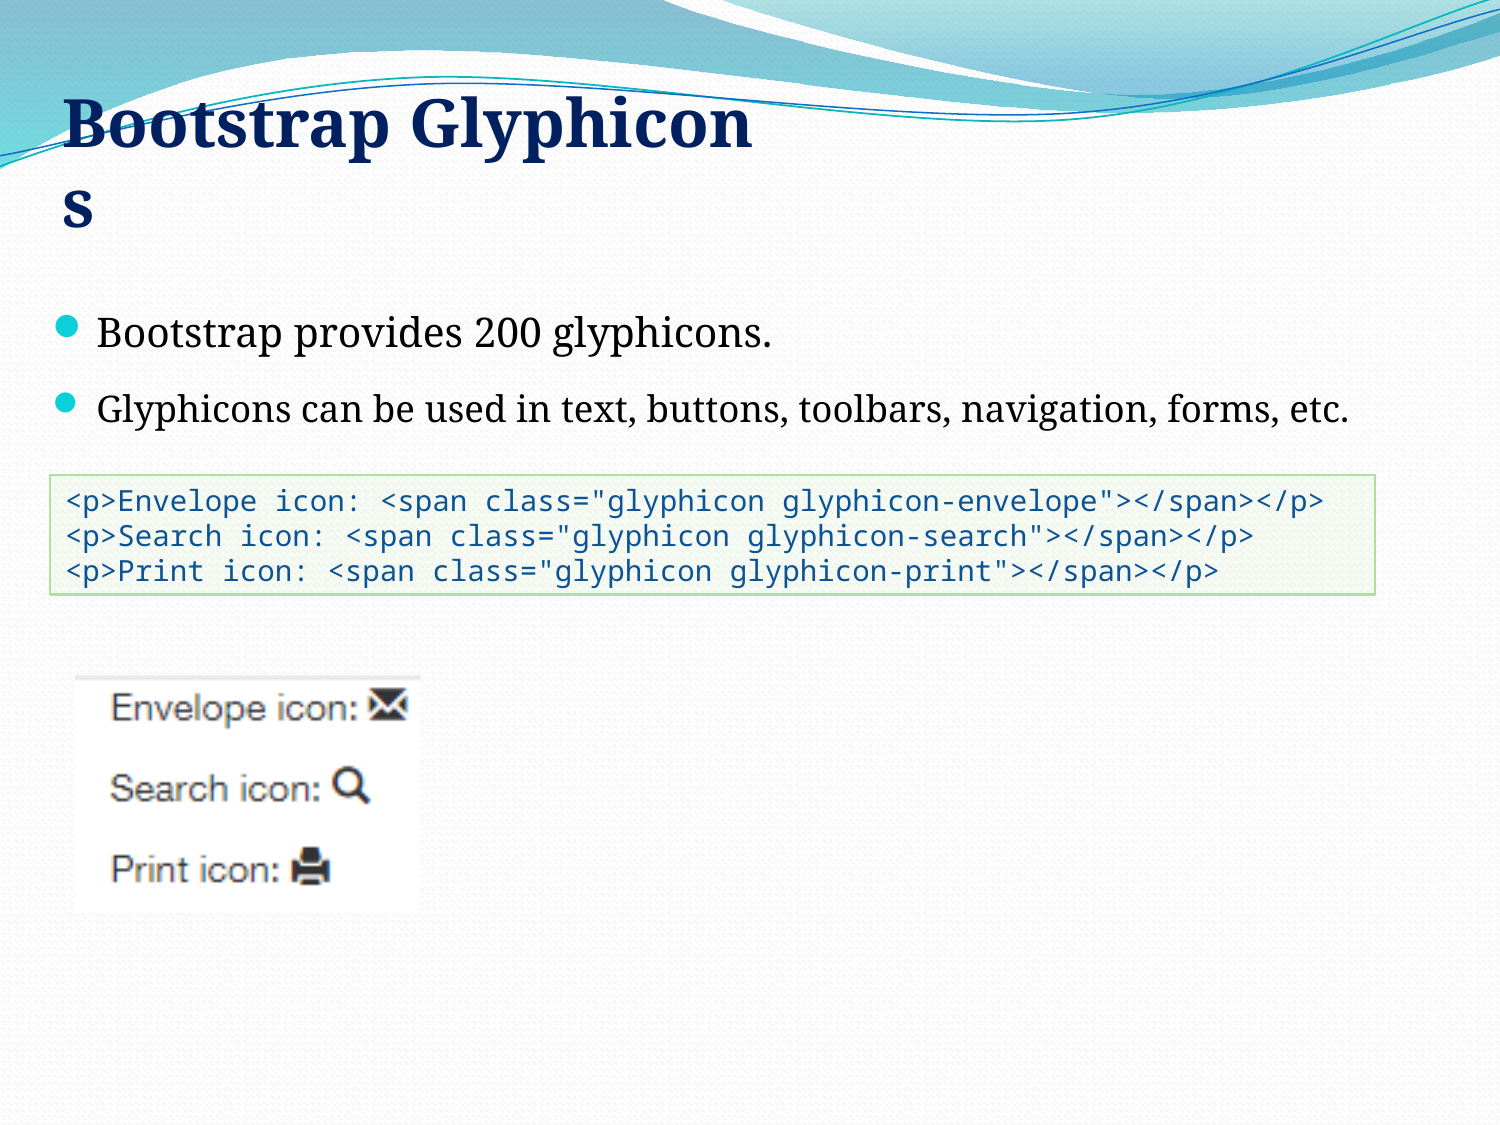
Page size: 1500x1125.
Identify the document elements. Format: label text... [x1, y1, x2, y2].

list Bootstrap provides 200 glyphicons. Glyphicons can be used in text, buttons, toolbars, navigation, forms, etc. [37, 275, 1425, 438]
title Bootstrap Glyphicons [62, 137, 775, 241]
picture [74, 674, 421, 913]
text_box <p>Envelope icon: <span class="glyphicon glyphicon-envelope"></span></p> <p>Search icon: <span class="glyphicon glyphicon-search"></span></p> <p>Print icon: <span class="glyphicon glyphicon-print"></span></p> [50, 474, 1375, 595]
